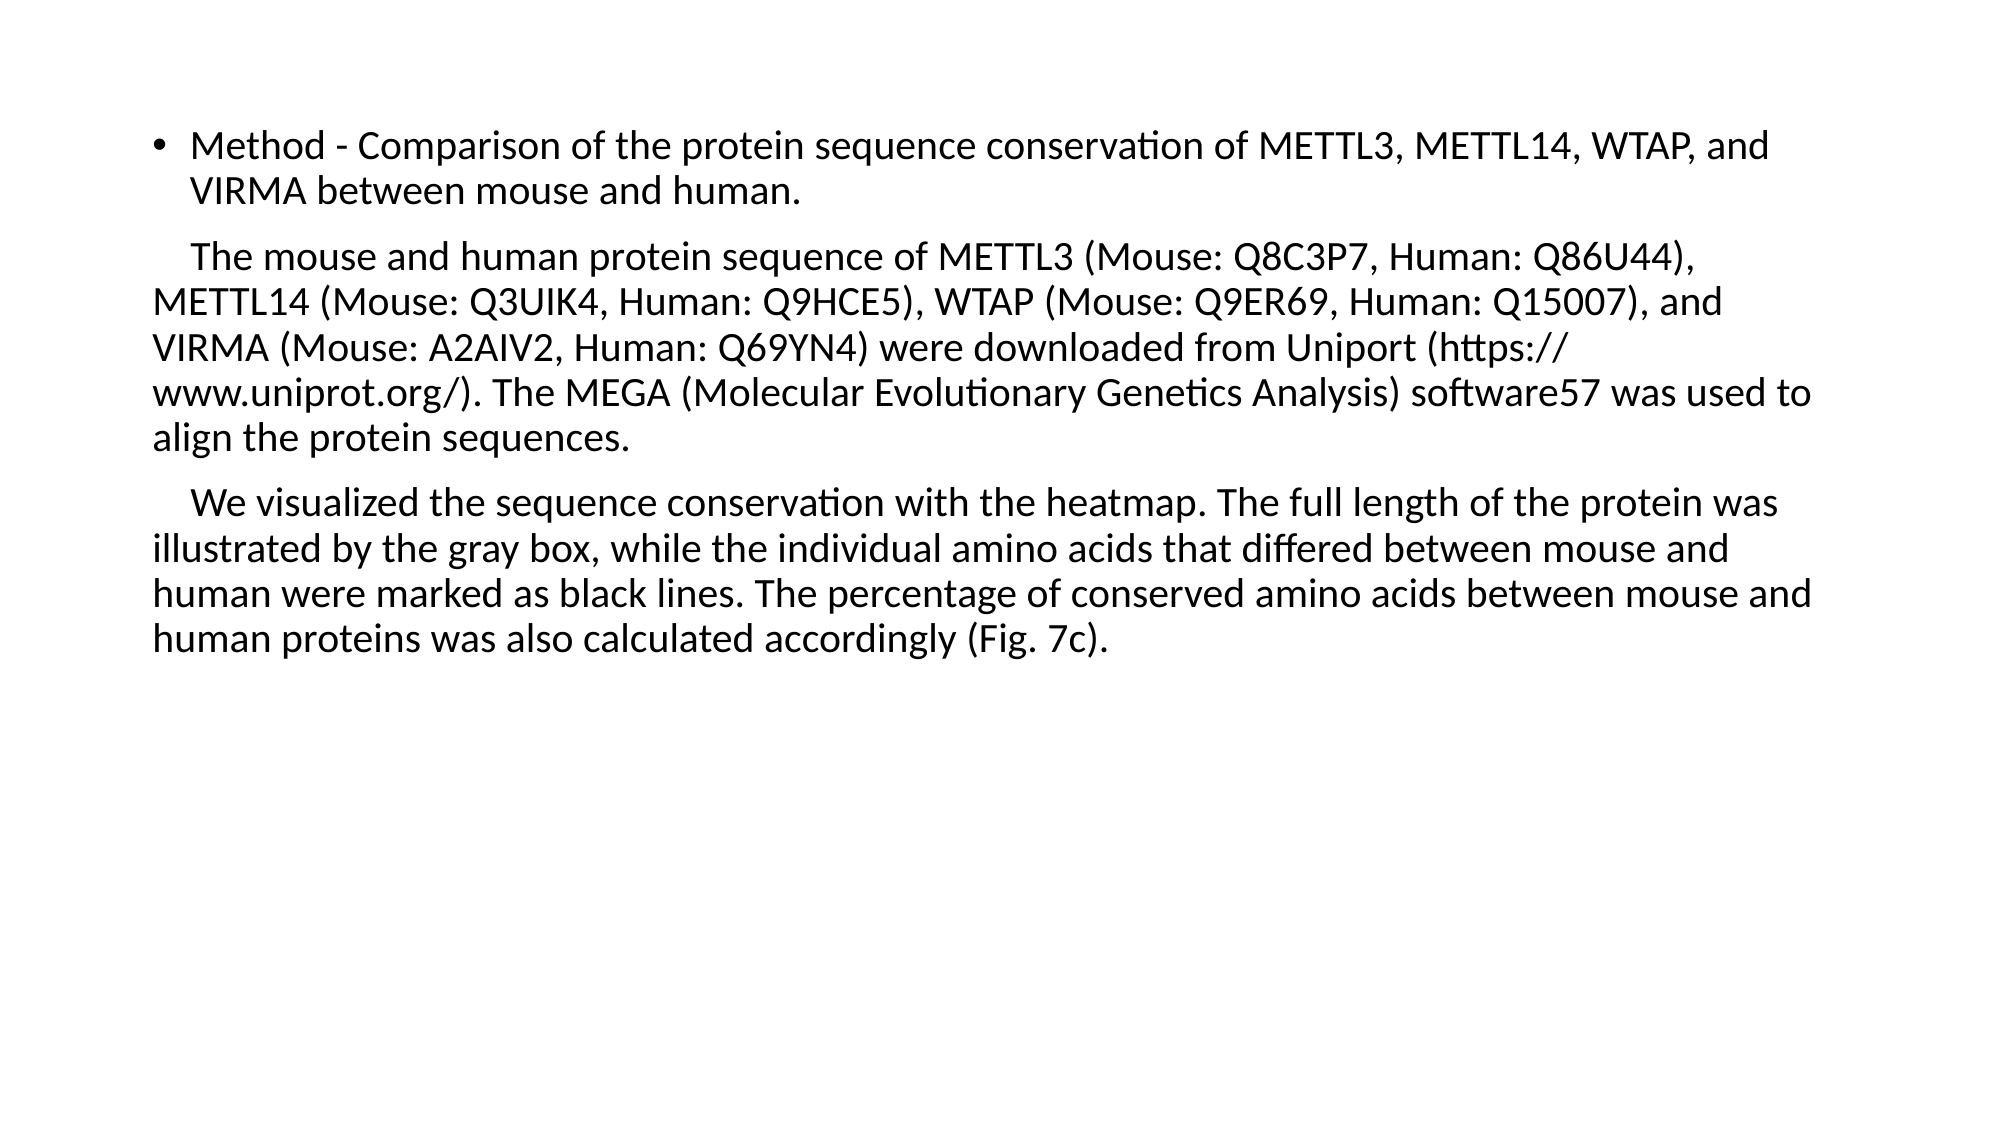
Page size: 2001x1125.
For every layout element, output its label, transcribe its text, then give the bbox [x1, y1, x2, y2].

list Method - Comparison of the protein sequence conservation of METTL3, METTL14, WTAP, and VIRMA between mouse and human. The mouse and human protein sequence of METTL3 (Mouse: Q8C3P7, Human: Q86U44), METTL14 (Mouse: Q3UIK4, Human: Q9HCE5), WTAP (Mouse: Q9ER69, Human: Q15007), and VIRMA (Mouse: A2AIV2, Human: Q69YN4) were downloaded from Uniport (https:// www.uniprot.org/). The MEGA (Molecular Evolutionary Genetics Analysis) software57 was used to align the protein sequences. We visualized the sequence conservation with the heatmap. The full length of the protein was illustrated by the gray box, while the individual amino acids that differed between mouse and human were marked as black lines. The percentage of conserved amino acids between mouse and human proteins was also calculated accordingly (Fig. 7c). [137, 116, 1863, 1009]
